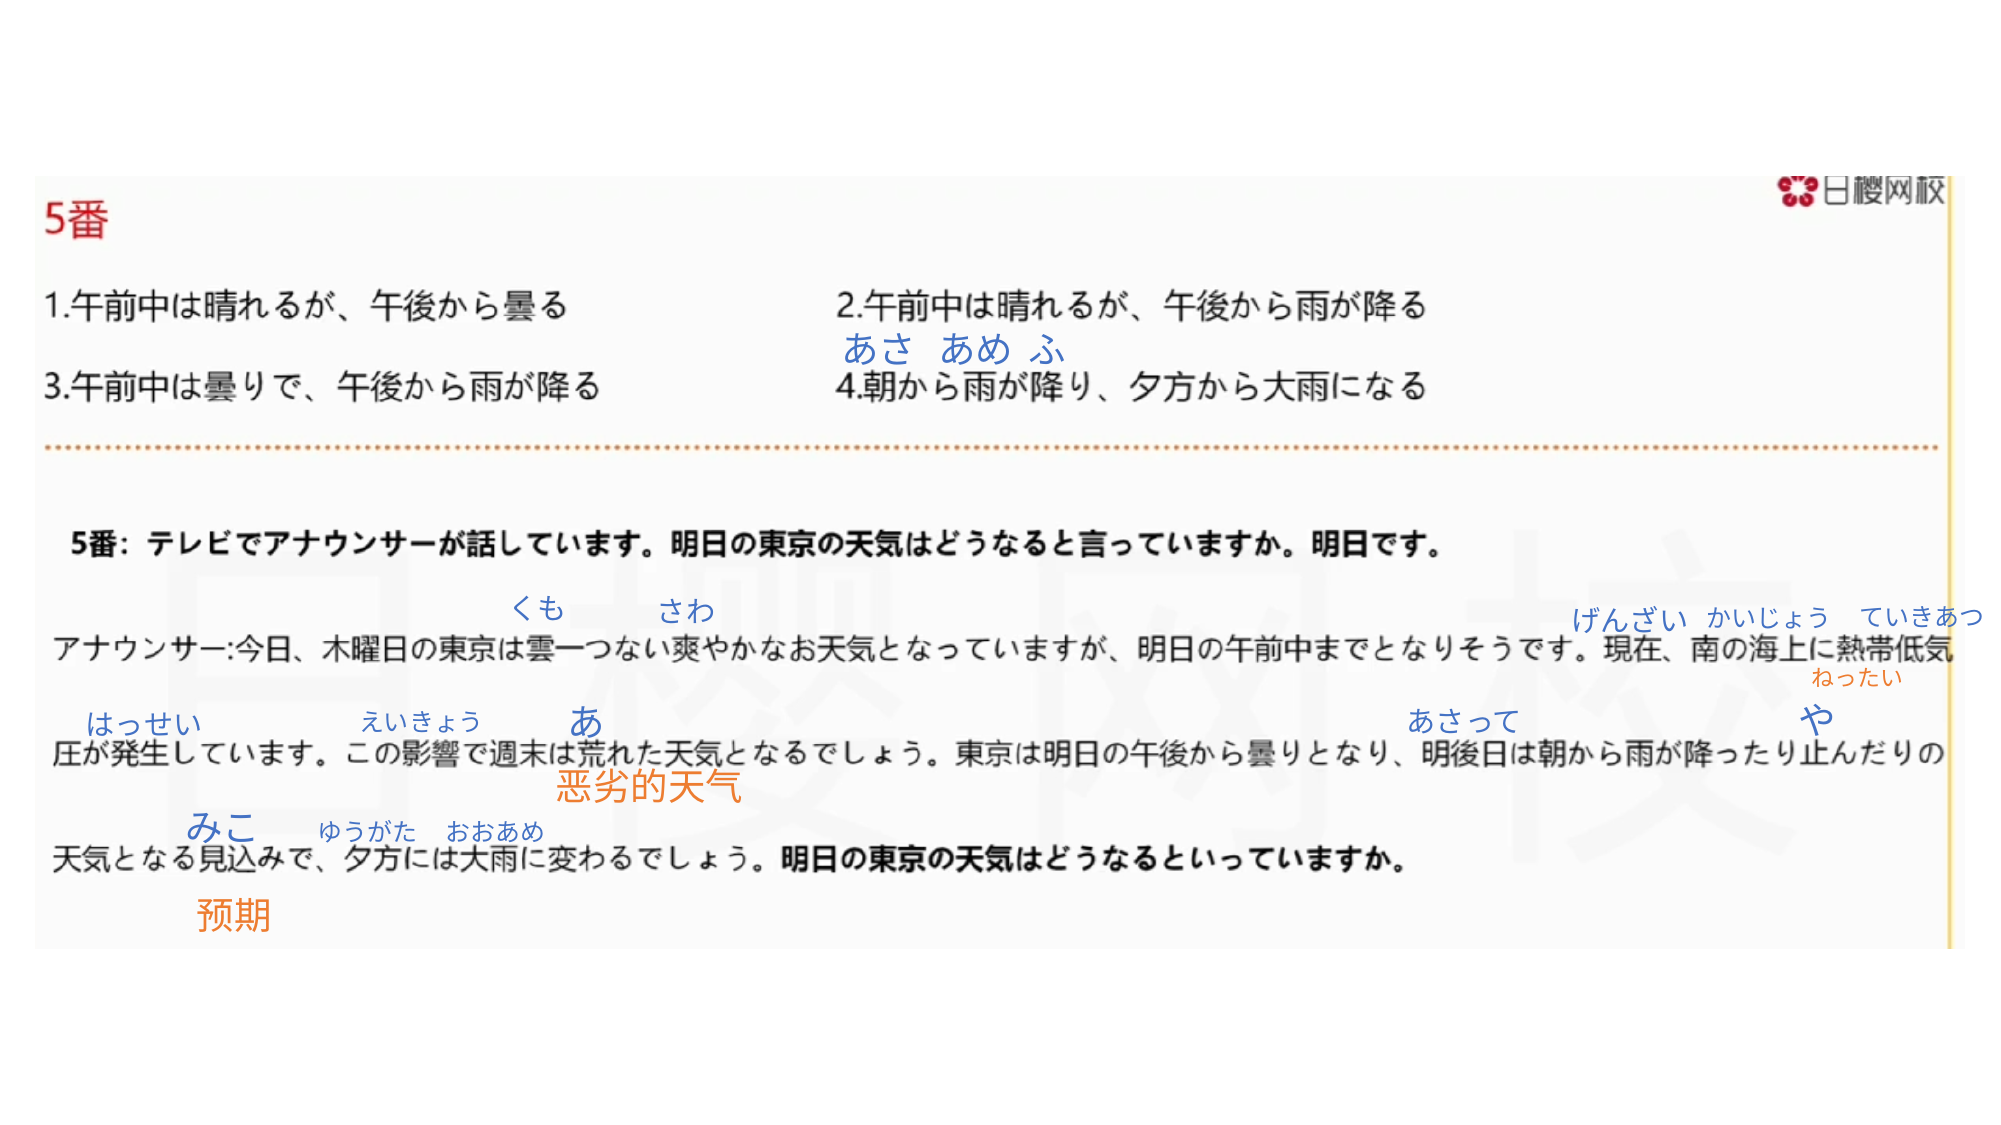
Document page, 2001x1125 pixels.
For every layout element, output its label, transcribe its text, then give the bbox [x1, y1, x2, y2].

text_box ていきあつ [1965, 593, 2000, 639]
picture [35, 176, 1965, 949]
